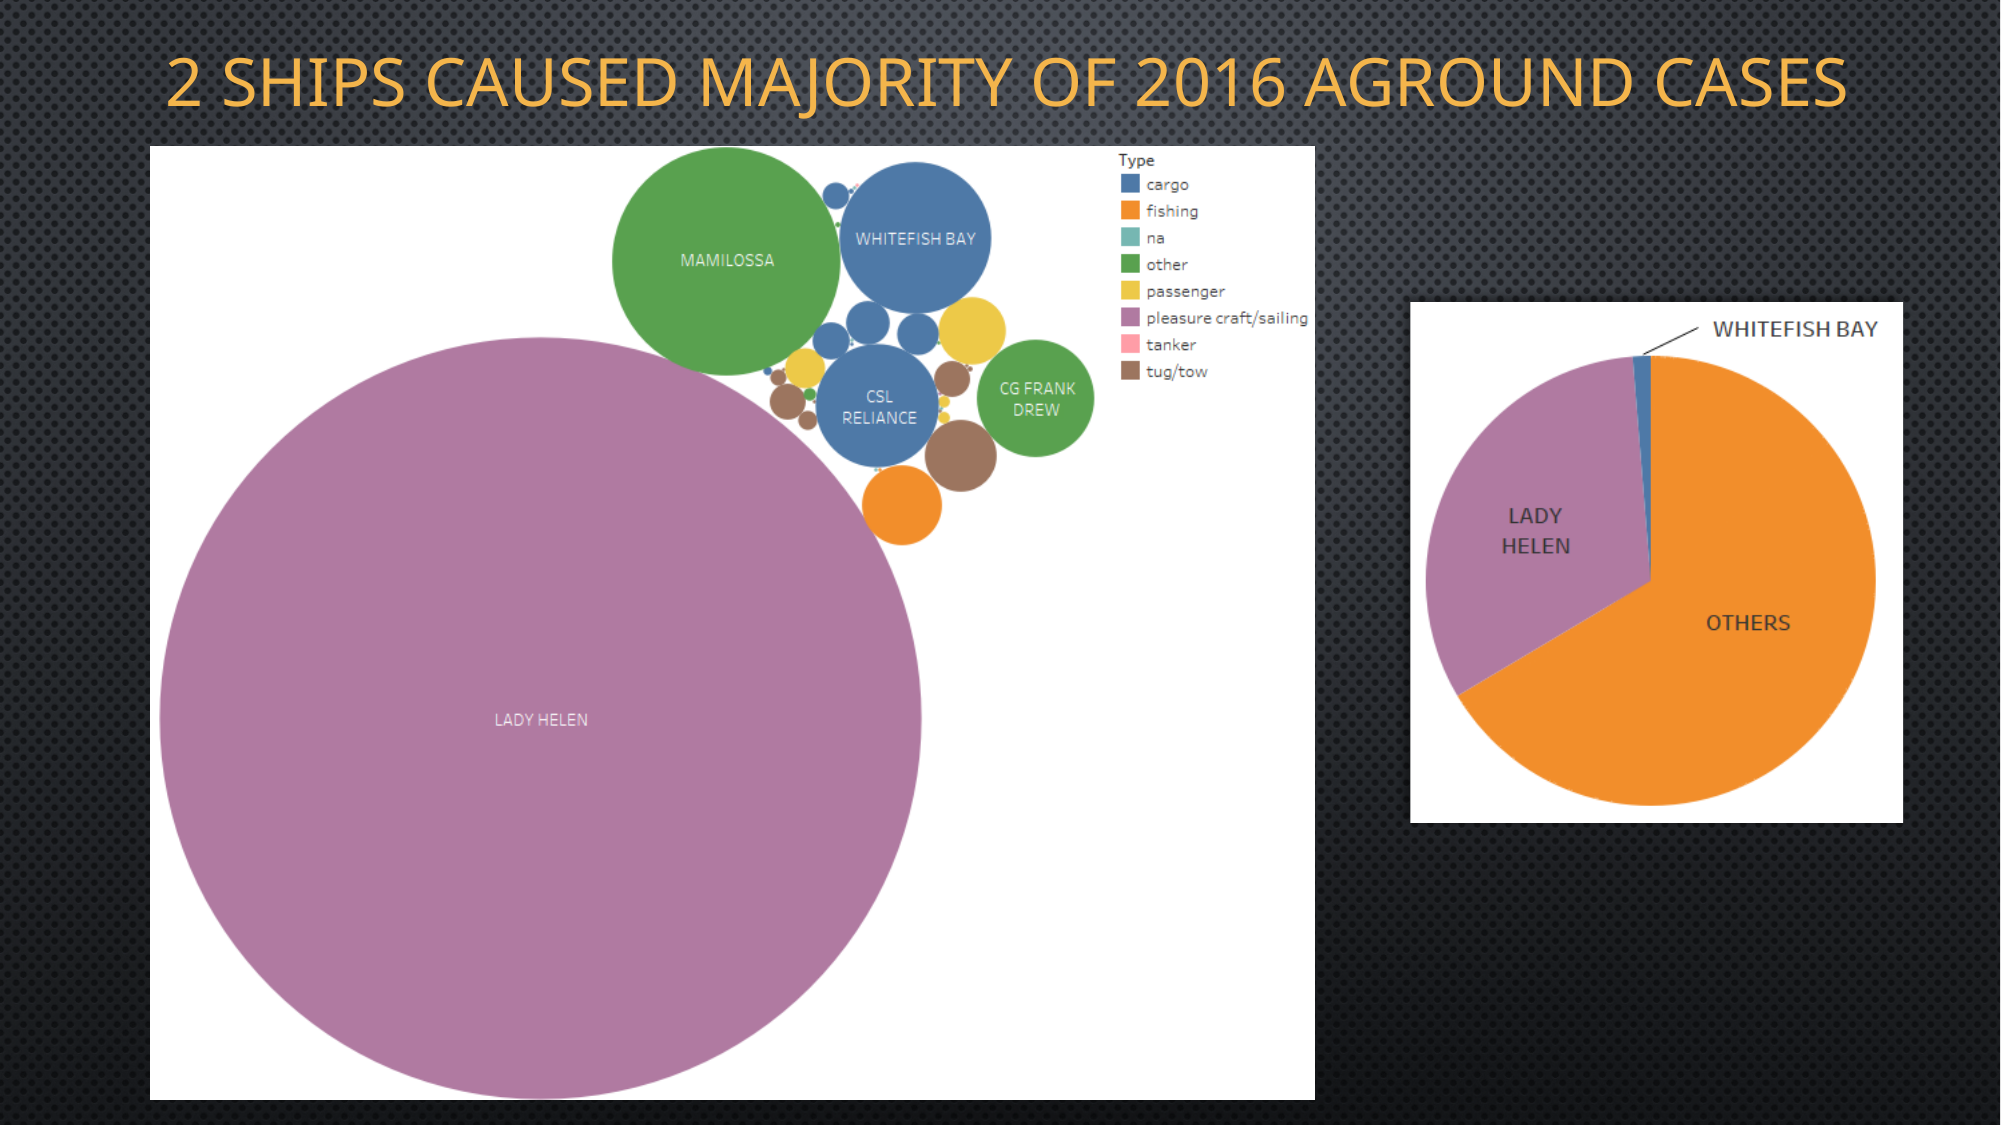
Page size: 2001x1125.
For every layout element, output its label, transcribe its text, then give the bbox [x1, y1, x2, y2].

title 2 ships caused majority of 2016 aground cases [150, 0, 1924, 160]
picture [150, 146, 1315, 1100]
picture [1410, 301, 1904, 824]
